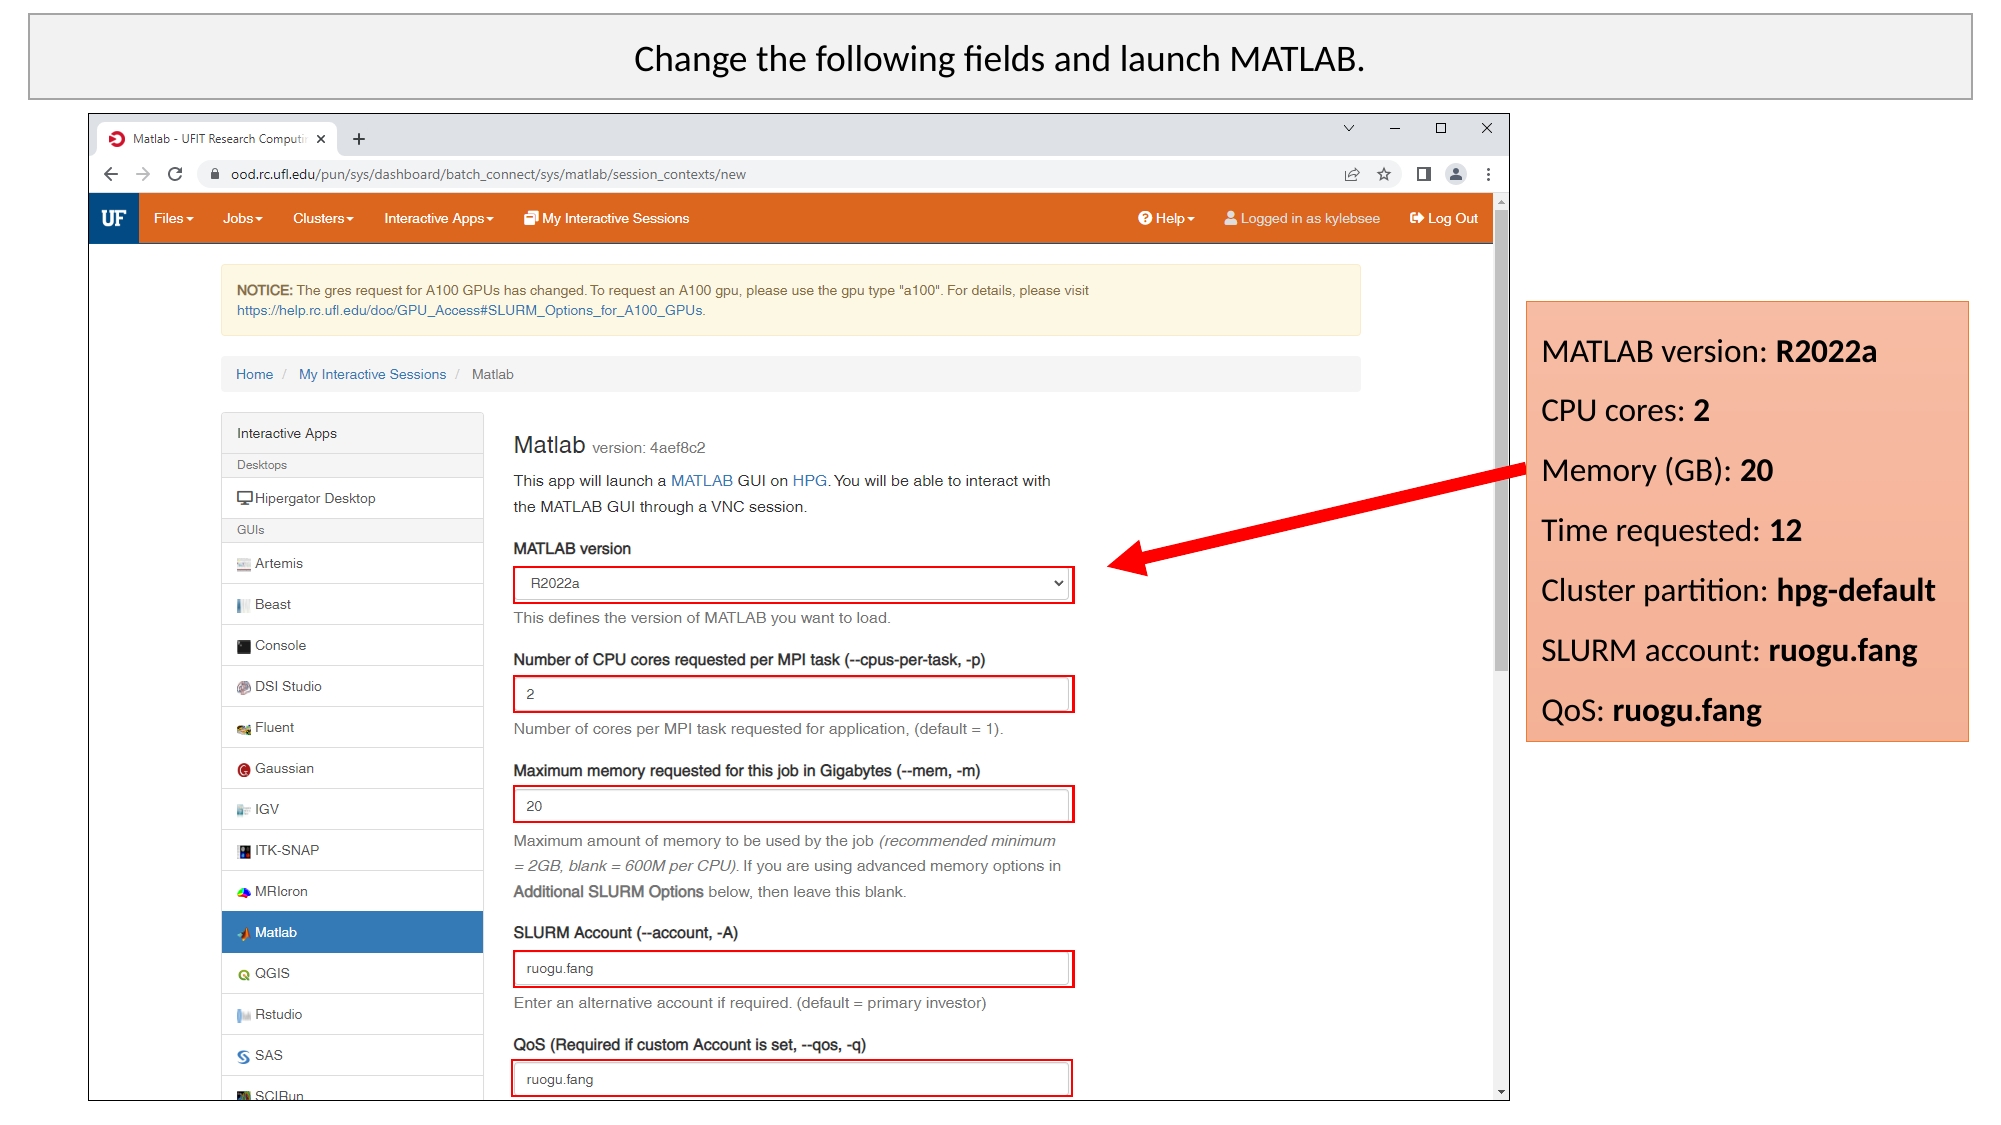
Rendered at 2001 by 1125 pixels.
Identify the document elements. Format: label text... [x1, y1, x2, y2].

text_box MATLAB version: R2022a CPU cores: 2 Memory (GB): 20 Time requested: 12 Cluster partition: hpg-default SLURM account: ruogu.fang QoS: ruogu.fang [1526, 301, 1969, 742]
picture [88, 113, 1510, 1101]
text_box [1106, 467, 1527, 567]
text_box Change the following fields and launch MATLAB. [28, 13, 1973, 100]
